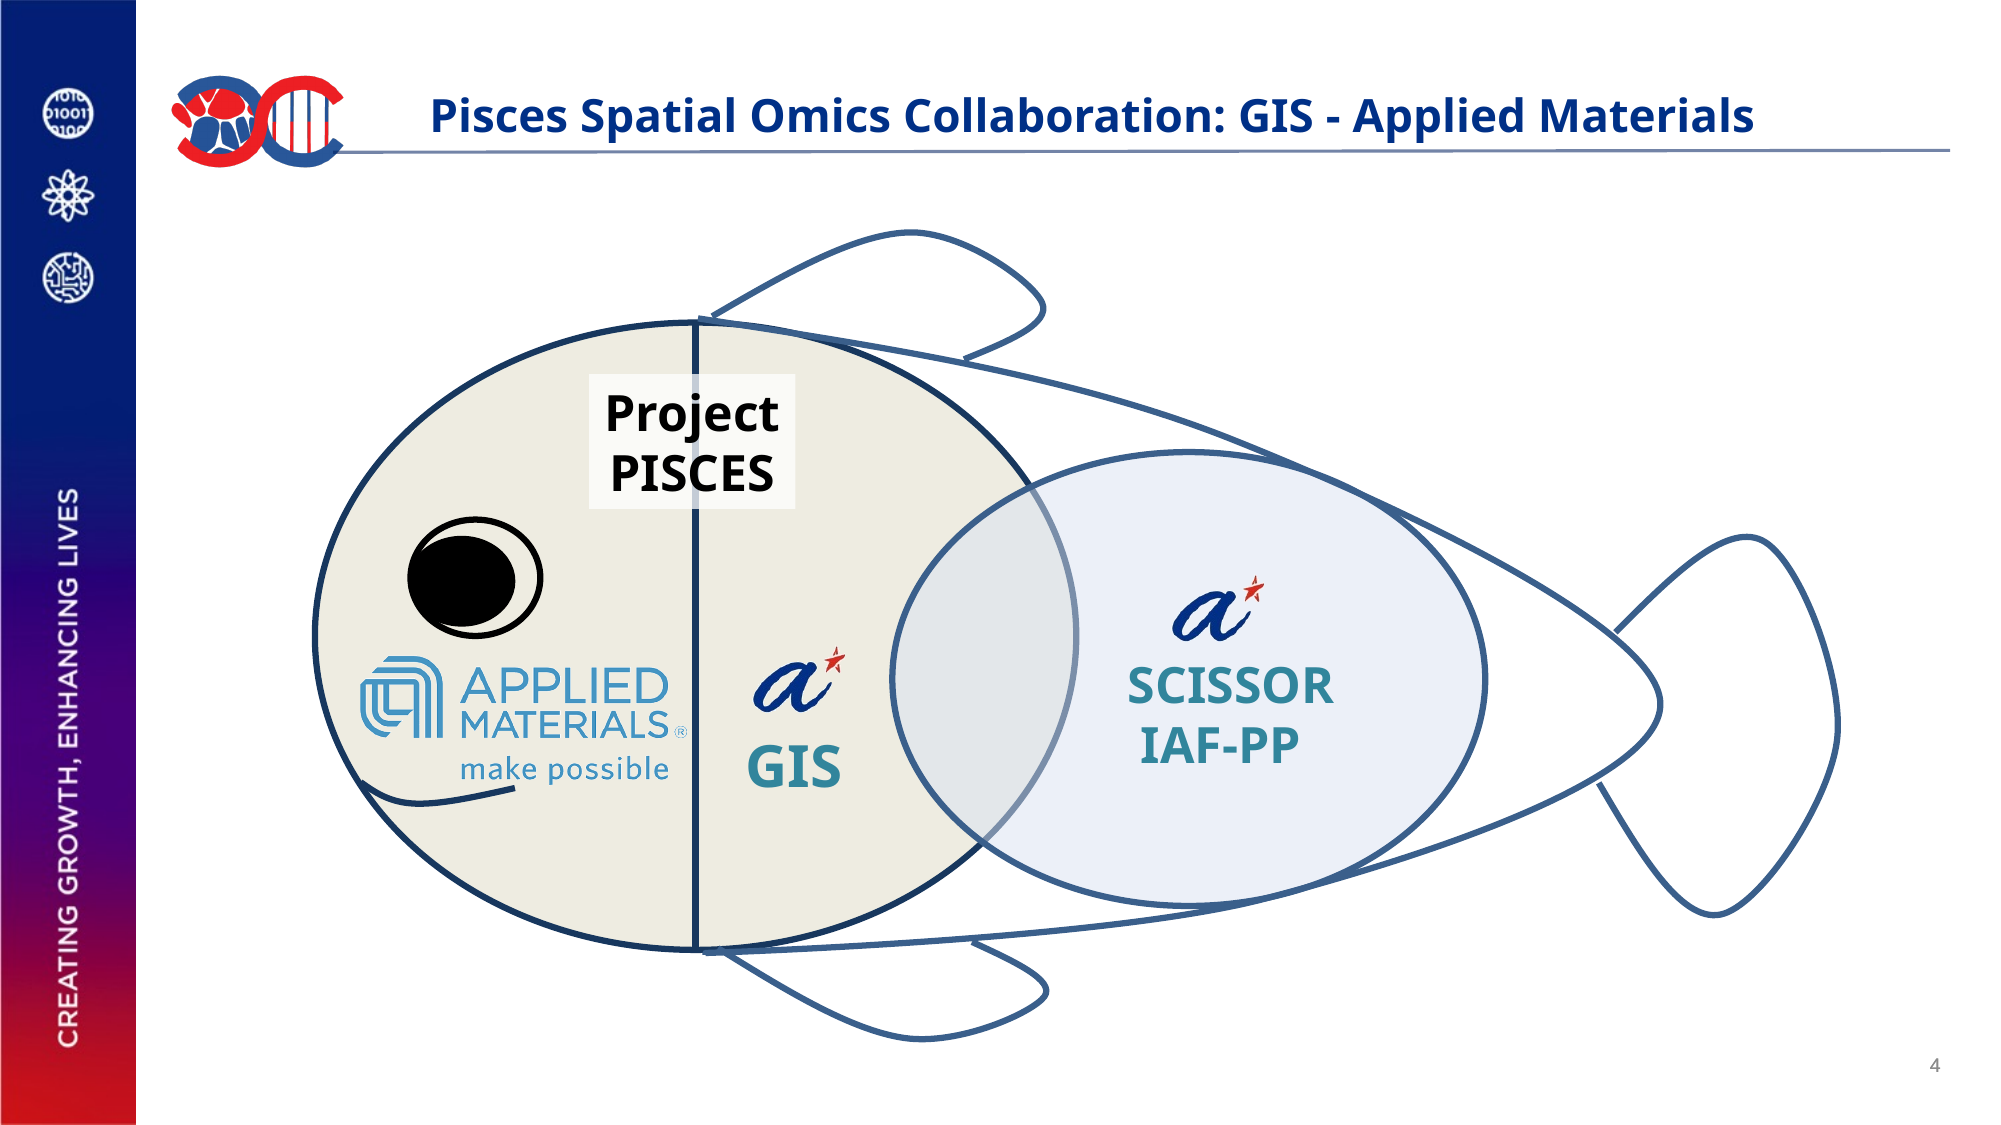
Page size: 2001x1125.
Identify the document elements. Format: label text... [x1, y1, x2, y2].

text_box Pisces Spatial Omics Collaboration: GIS - Applied Materials [409, 76, 1922, 147]
picture [0, 0, 137, 1125]
text_box 4 [1494, 1034, 1961, 1095]
picture [171, 71, 344, 169]
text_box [314, 232, 1839, 1036]
